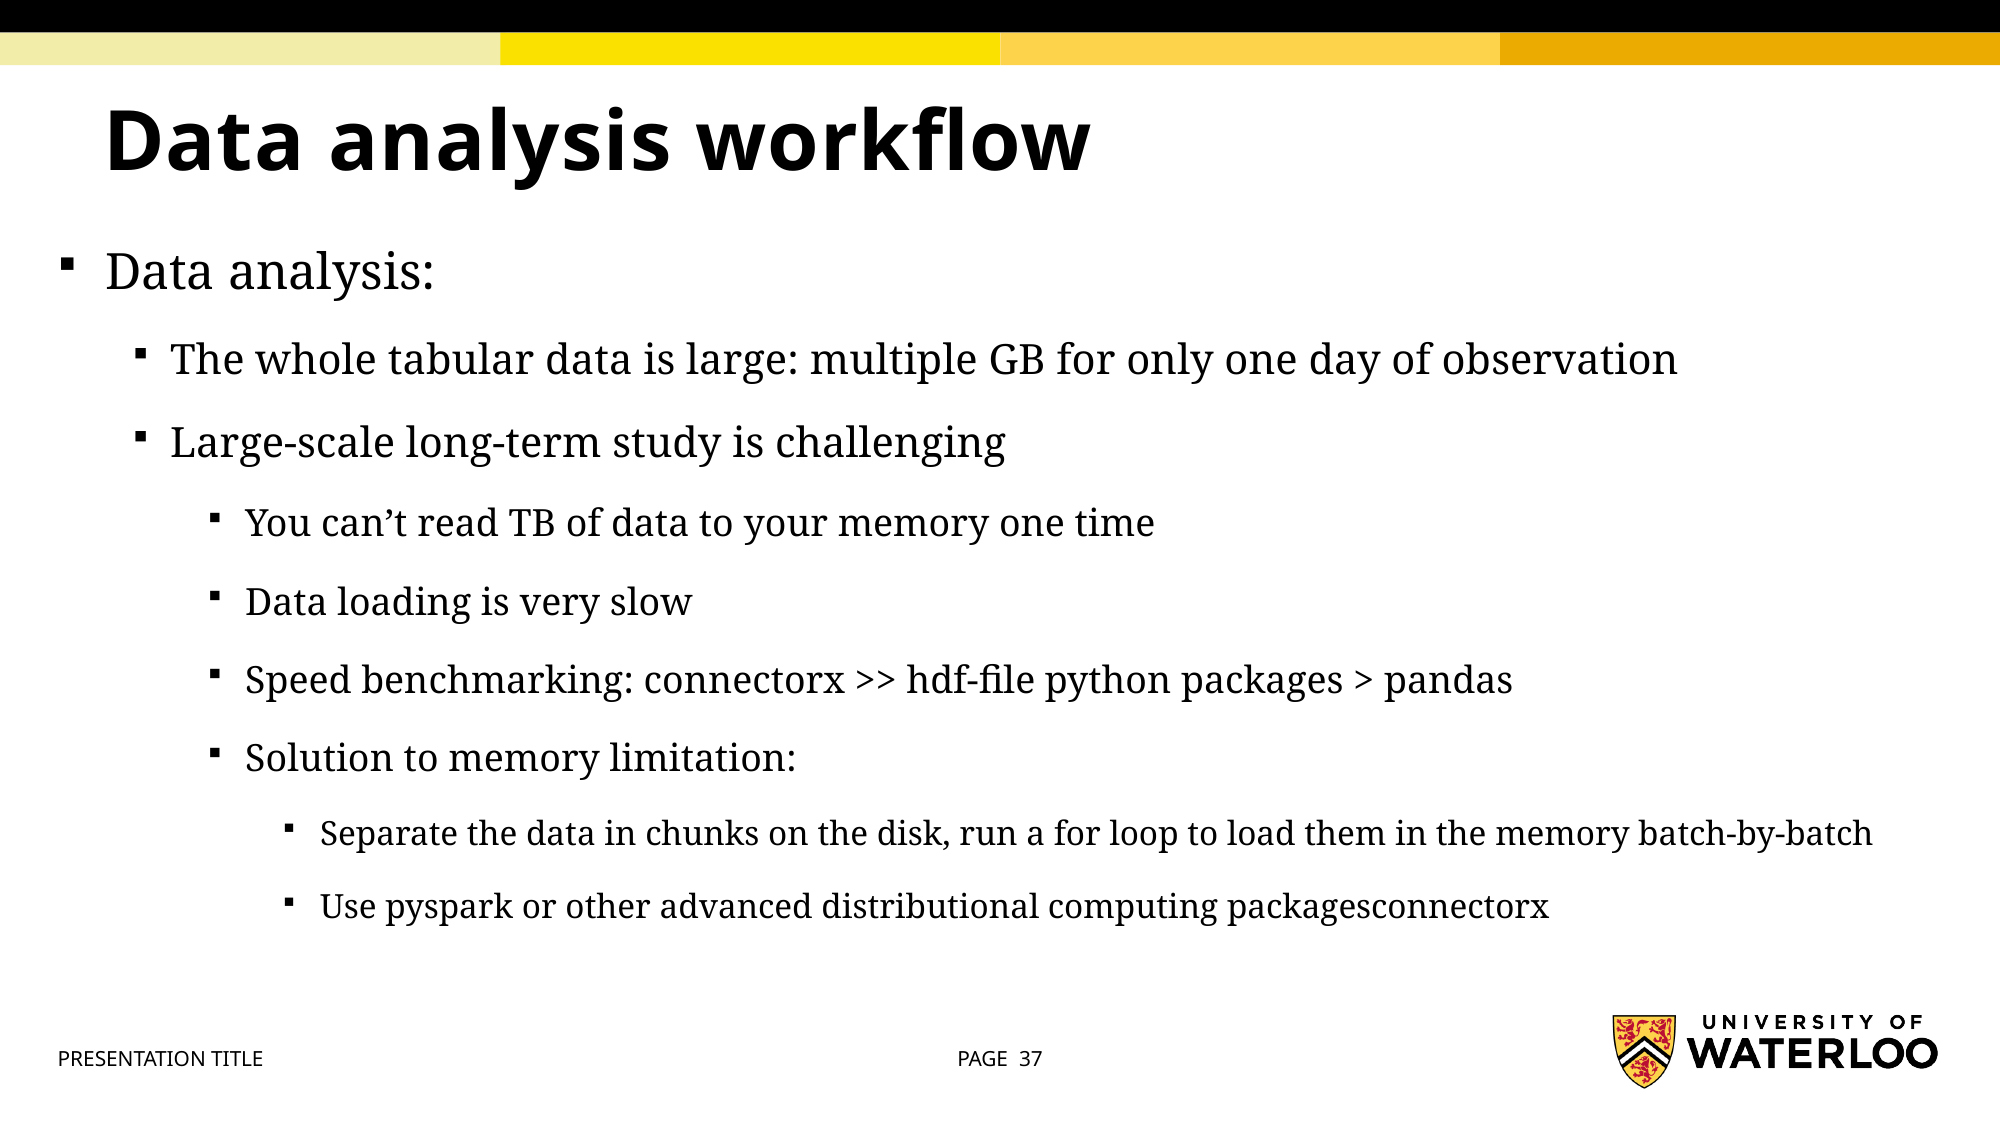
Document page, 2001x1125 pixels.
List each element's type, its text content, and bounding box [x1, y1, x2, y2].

list Data analysis: The whole tabular data is large: multiple GB for only one day of observation Large-scale long-term study is challenging You can’t read TB of data to your memory one time Data loading is very slow Speed benchmarking: connectorx >> hdf-file python packages > pandas Solution to memory limitation: Separate the data in chunks on the disk, run a for loop to load them in the memory batch-by-batch Use pyspark or other advanced distributional computing packagesconnectorx [42, 231, 1941, 986]
slide_number PAGE [916, 1039, 1084, 1081]
title Data analysis workflow [42, 71, 1941, 219]
footer PRESENTATION TITLE [42, 1039, 900, 1081]
picture [1549, 962, 2000, 1125]
